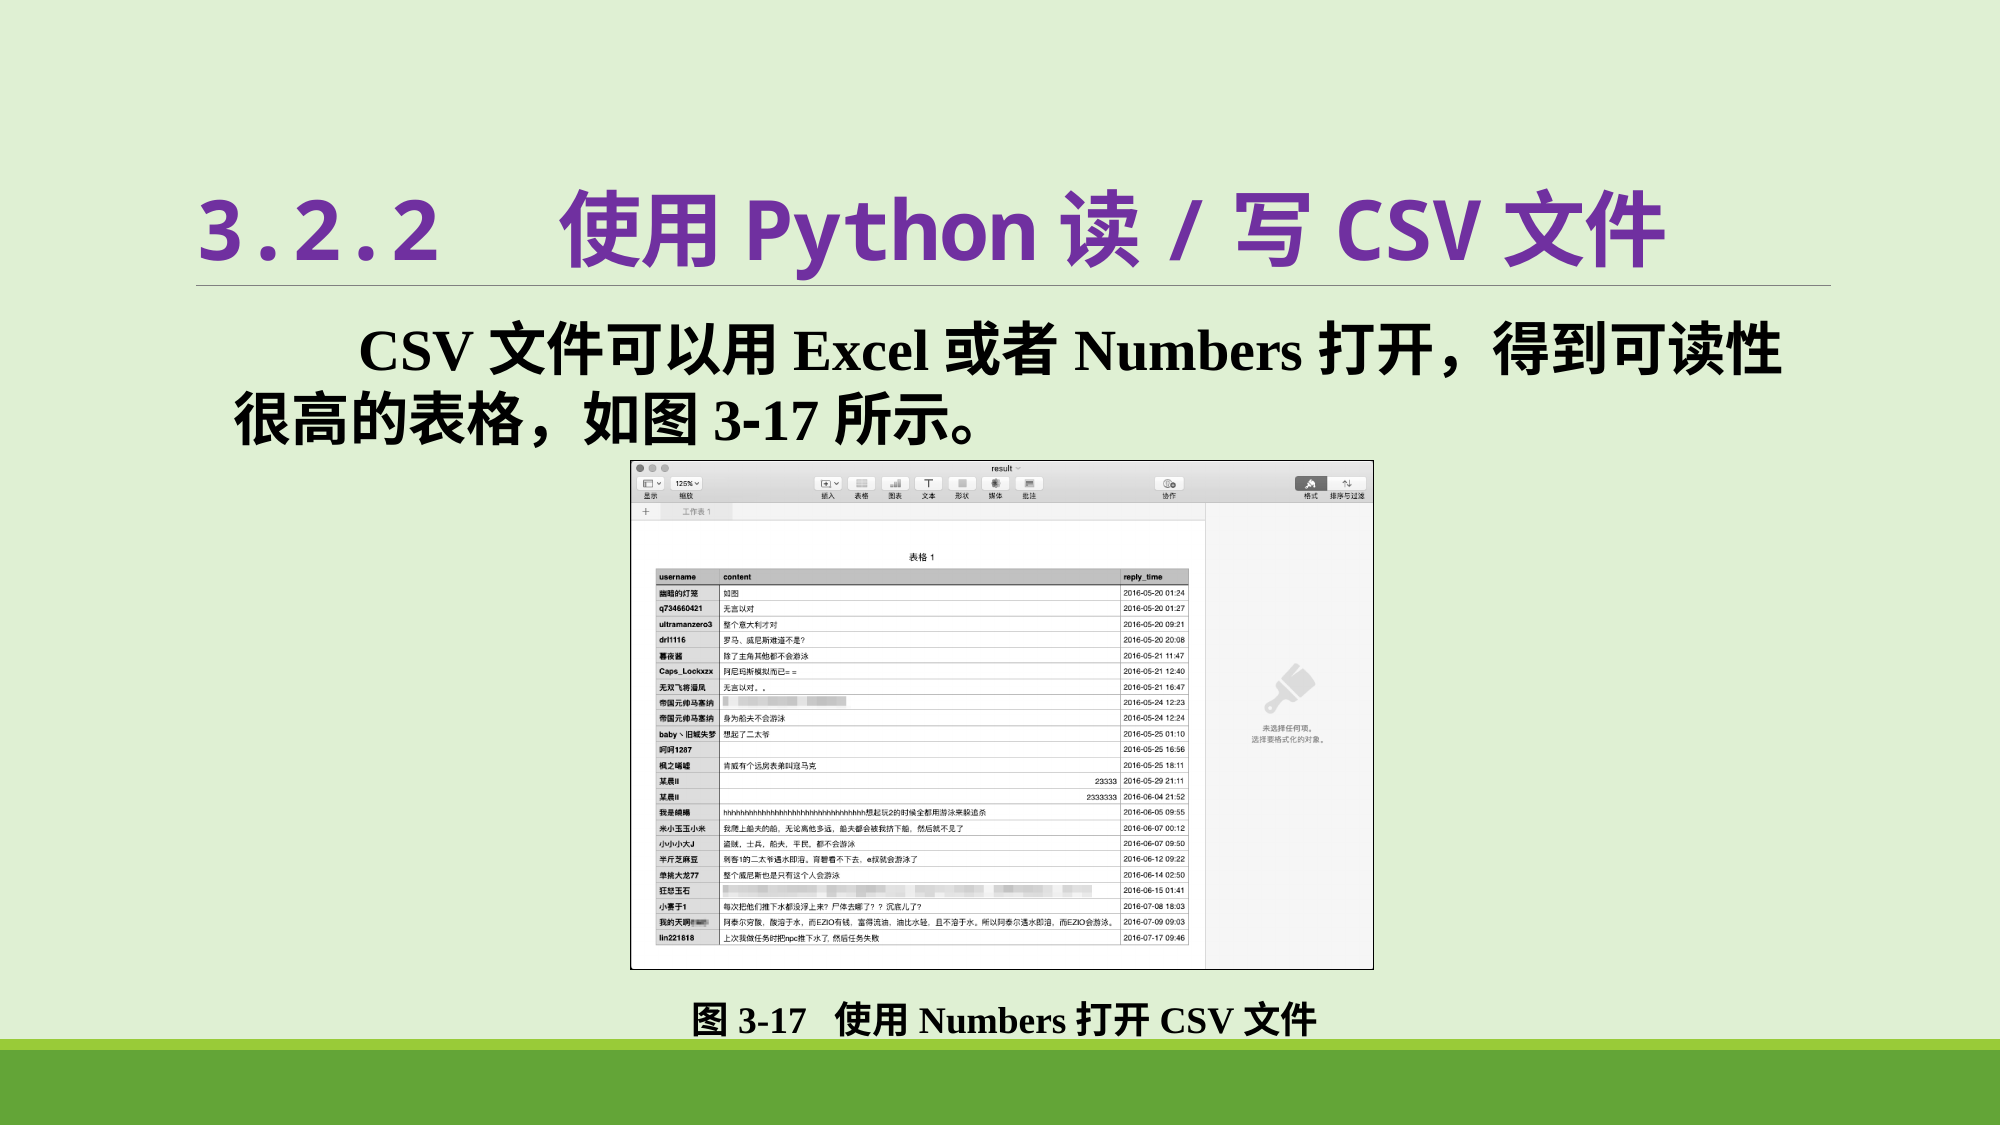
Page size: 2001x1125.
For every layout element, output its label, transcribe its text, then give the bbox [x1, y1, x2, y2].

picture [630, 459, 1374, 970]
title 3.2.2 使用Python读/写CSV文件 [180, 47, 1830, 285]
text_box 图3-17 使用Numbers打开CSV文件 [676, 988, 1334, 1049]
list CSV文件可以用Excel或者Numbers打开，得到可读性很高的表格，如图3-17所示。 [218, 55, 1844, 709]
